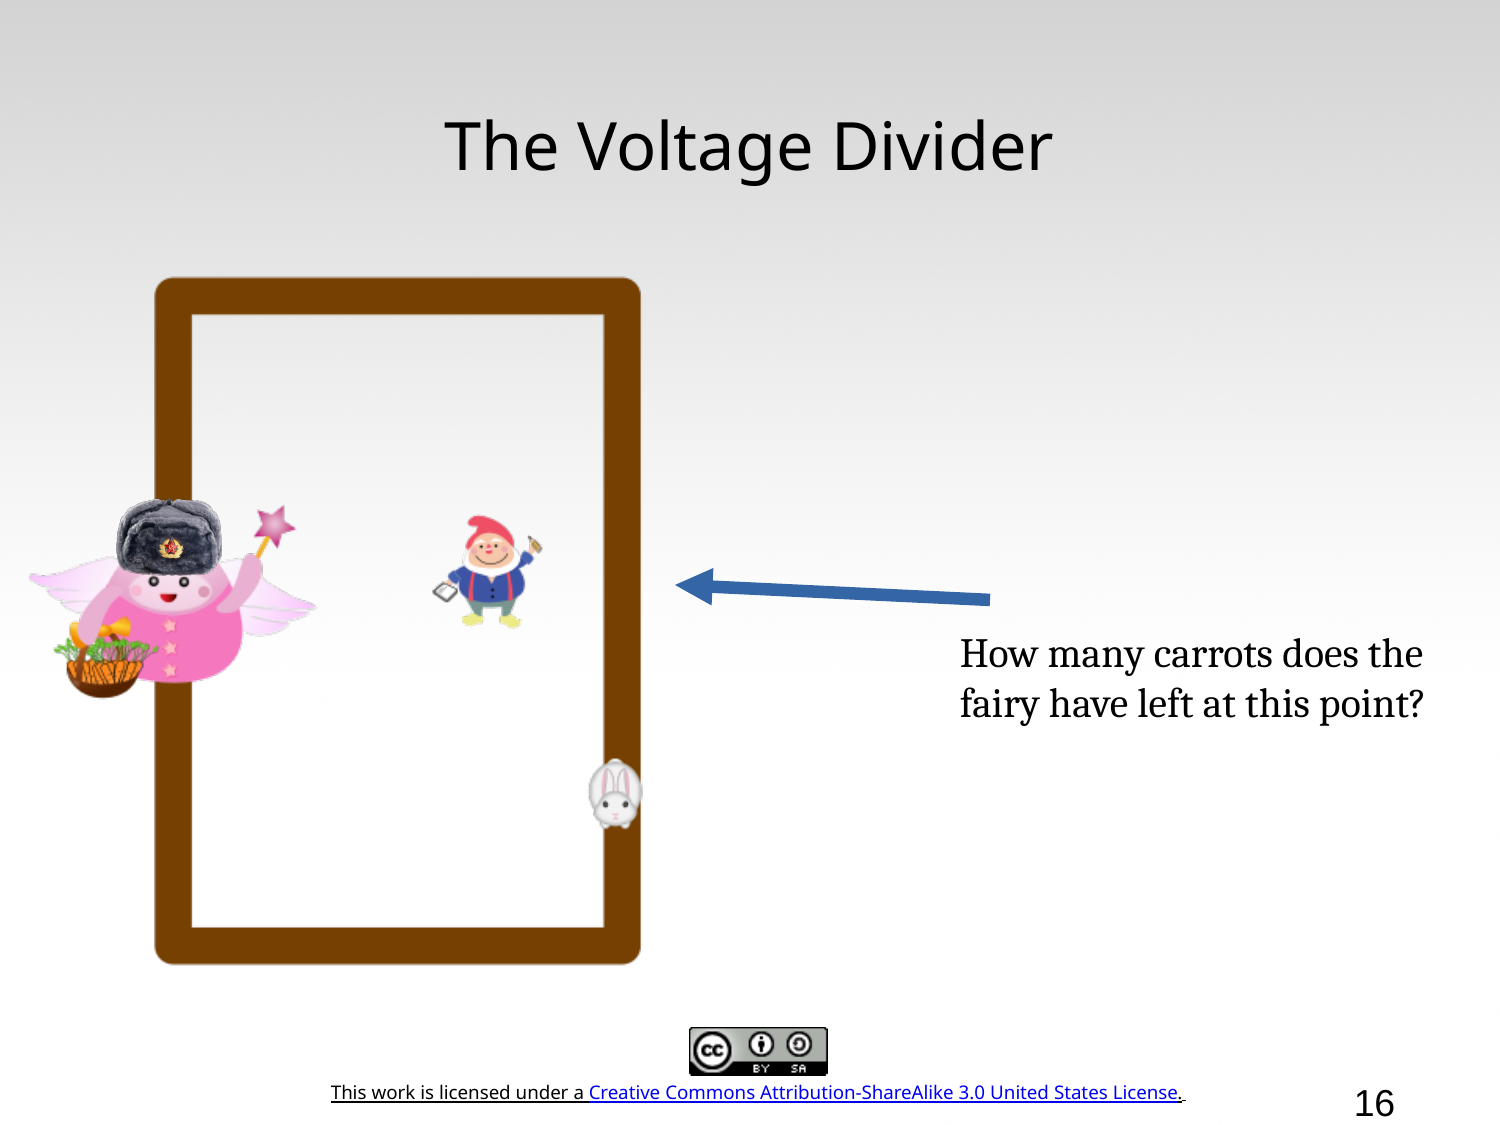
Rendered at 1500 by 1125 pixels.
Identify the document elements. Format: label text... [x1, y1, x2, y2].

picture [0, 0, 1500, 1125]
title The Voltage Divider [112, 49, 1388, 238]
text_box How many carrots does the fairy have left at this point? [944, 618, 1470, 734]
